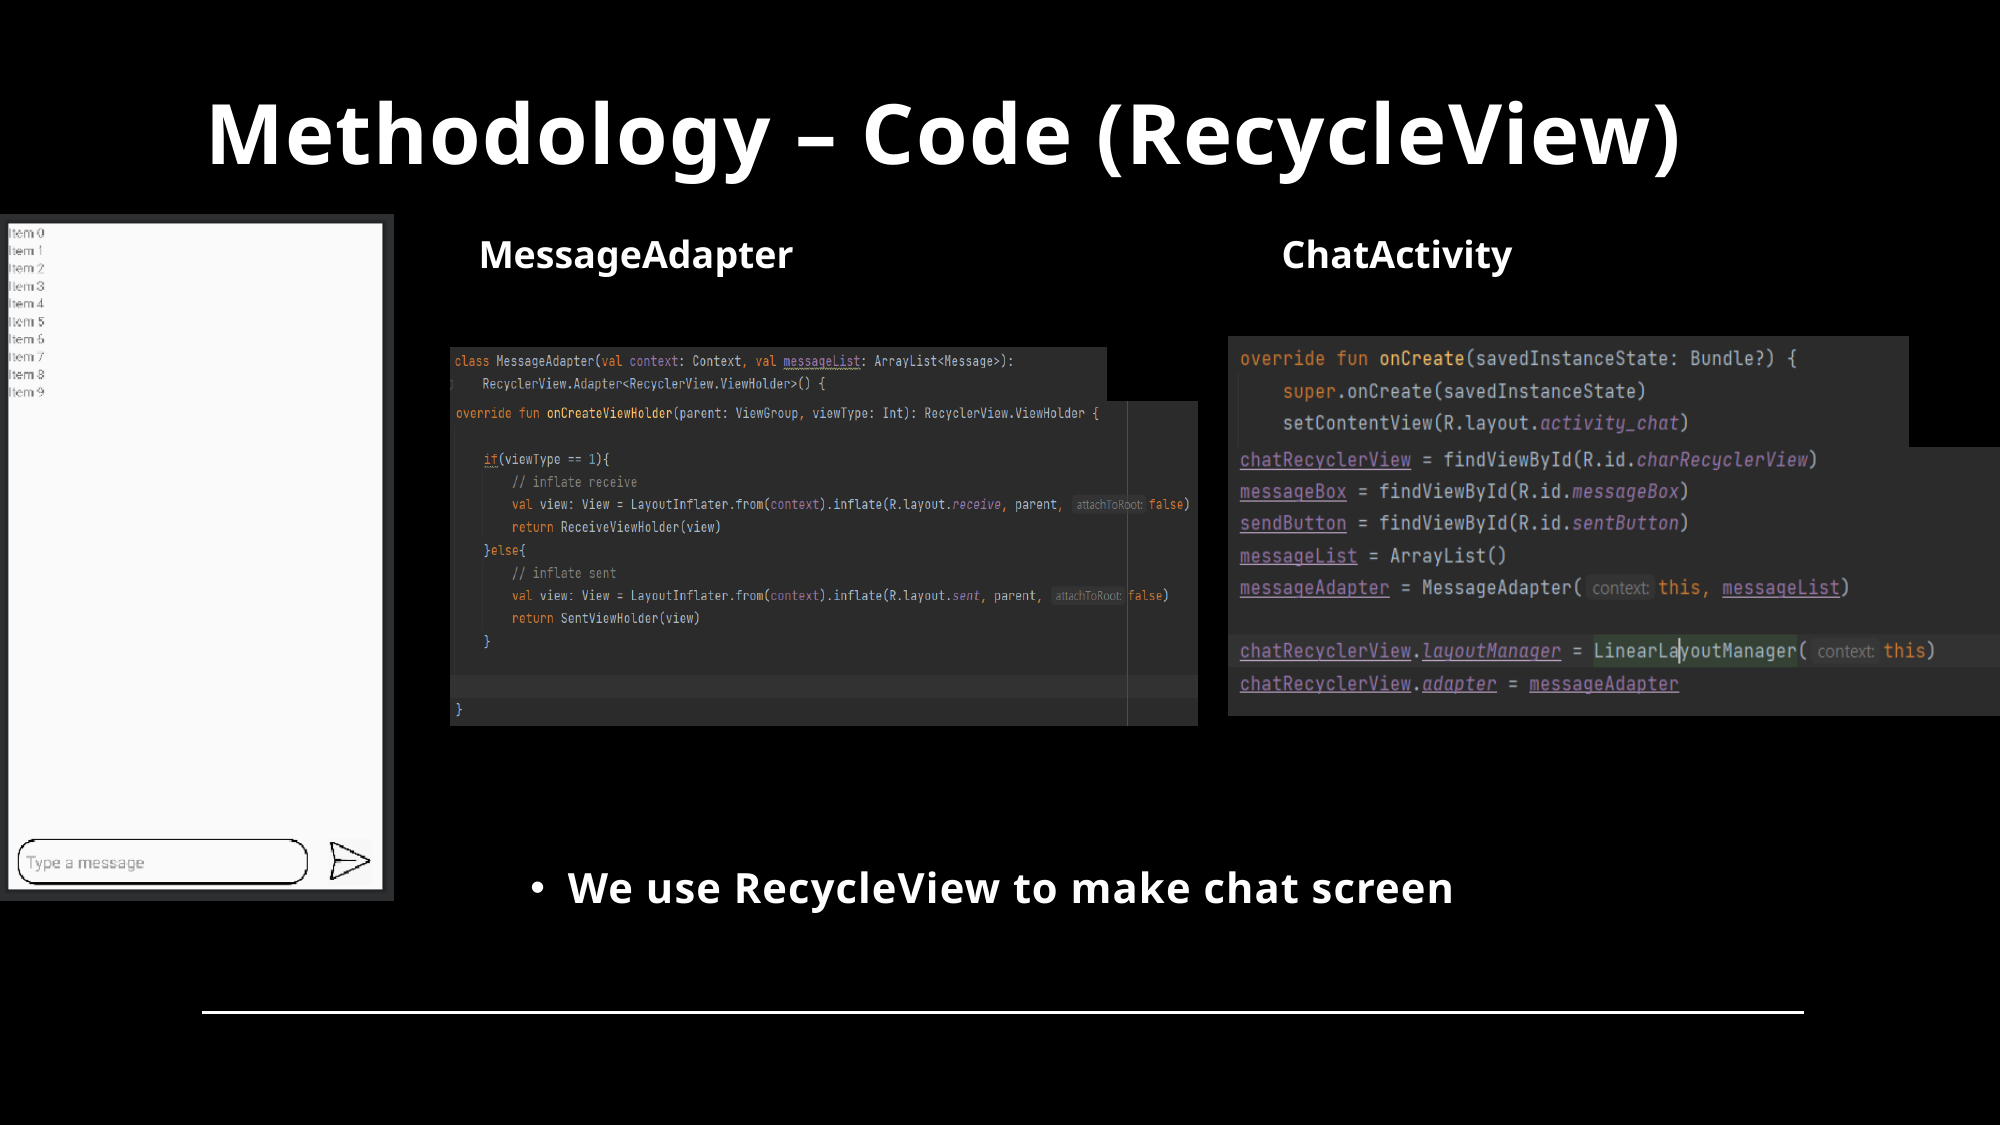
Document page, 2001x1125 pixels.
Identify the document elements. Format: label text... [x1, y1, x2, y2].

text_box We use RecycleView to make chat screen [512, 834, 1813, 968]
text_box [1228, 336, 2000, 716]
text_box ChatActivity [1266, 223, 1528, 284]
picture [0, 214, 394, 901]
text_box MessageAdapter [463, 224, 809, 284]
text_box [450, 347, 1198, 726]
title Methodology – Code (RecycleView) [187, 45, 1813, 205]
